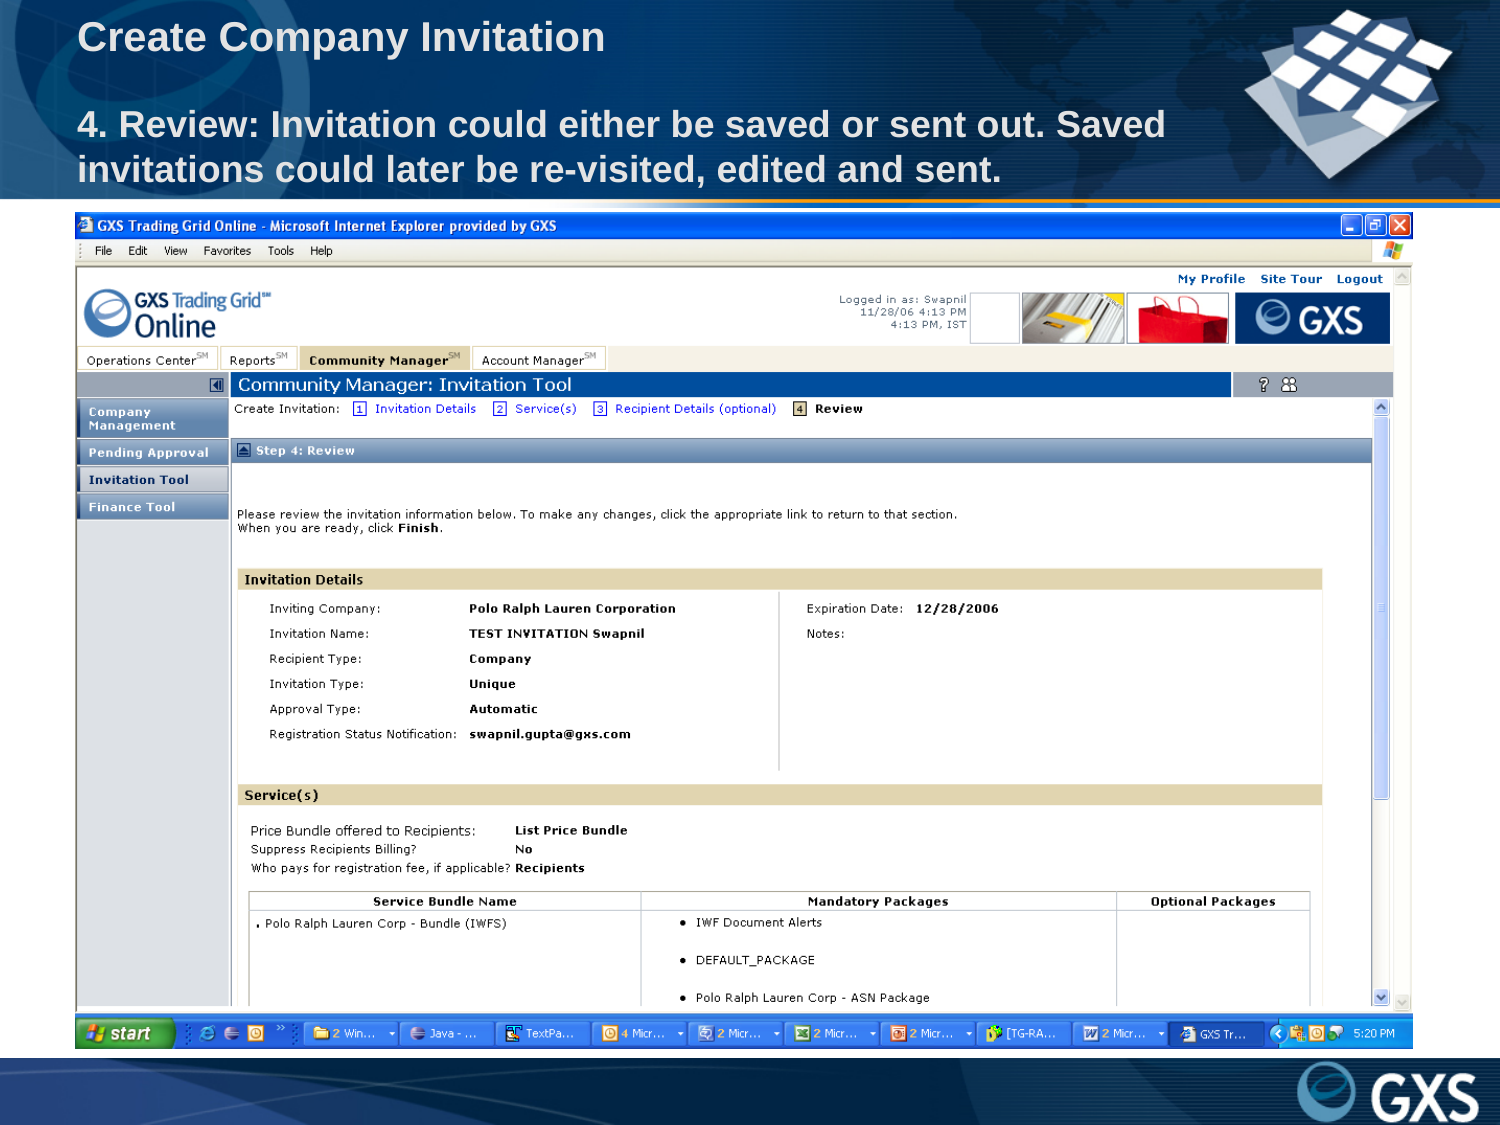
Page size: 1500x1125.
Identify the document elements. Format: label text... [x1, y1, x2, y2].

text_box Create Company Invitation 4. Review: Invitation could either be saved or sent out. Saved invitations could later be re-visited, edited and sent. [62, 12, 1338, 188]
picture [0, 0, 1500, 208]
picture [0, 1058, 1500, 1125]
picture [74, 212, 1413, 1049]
